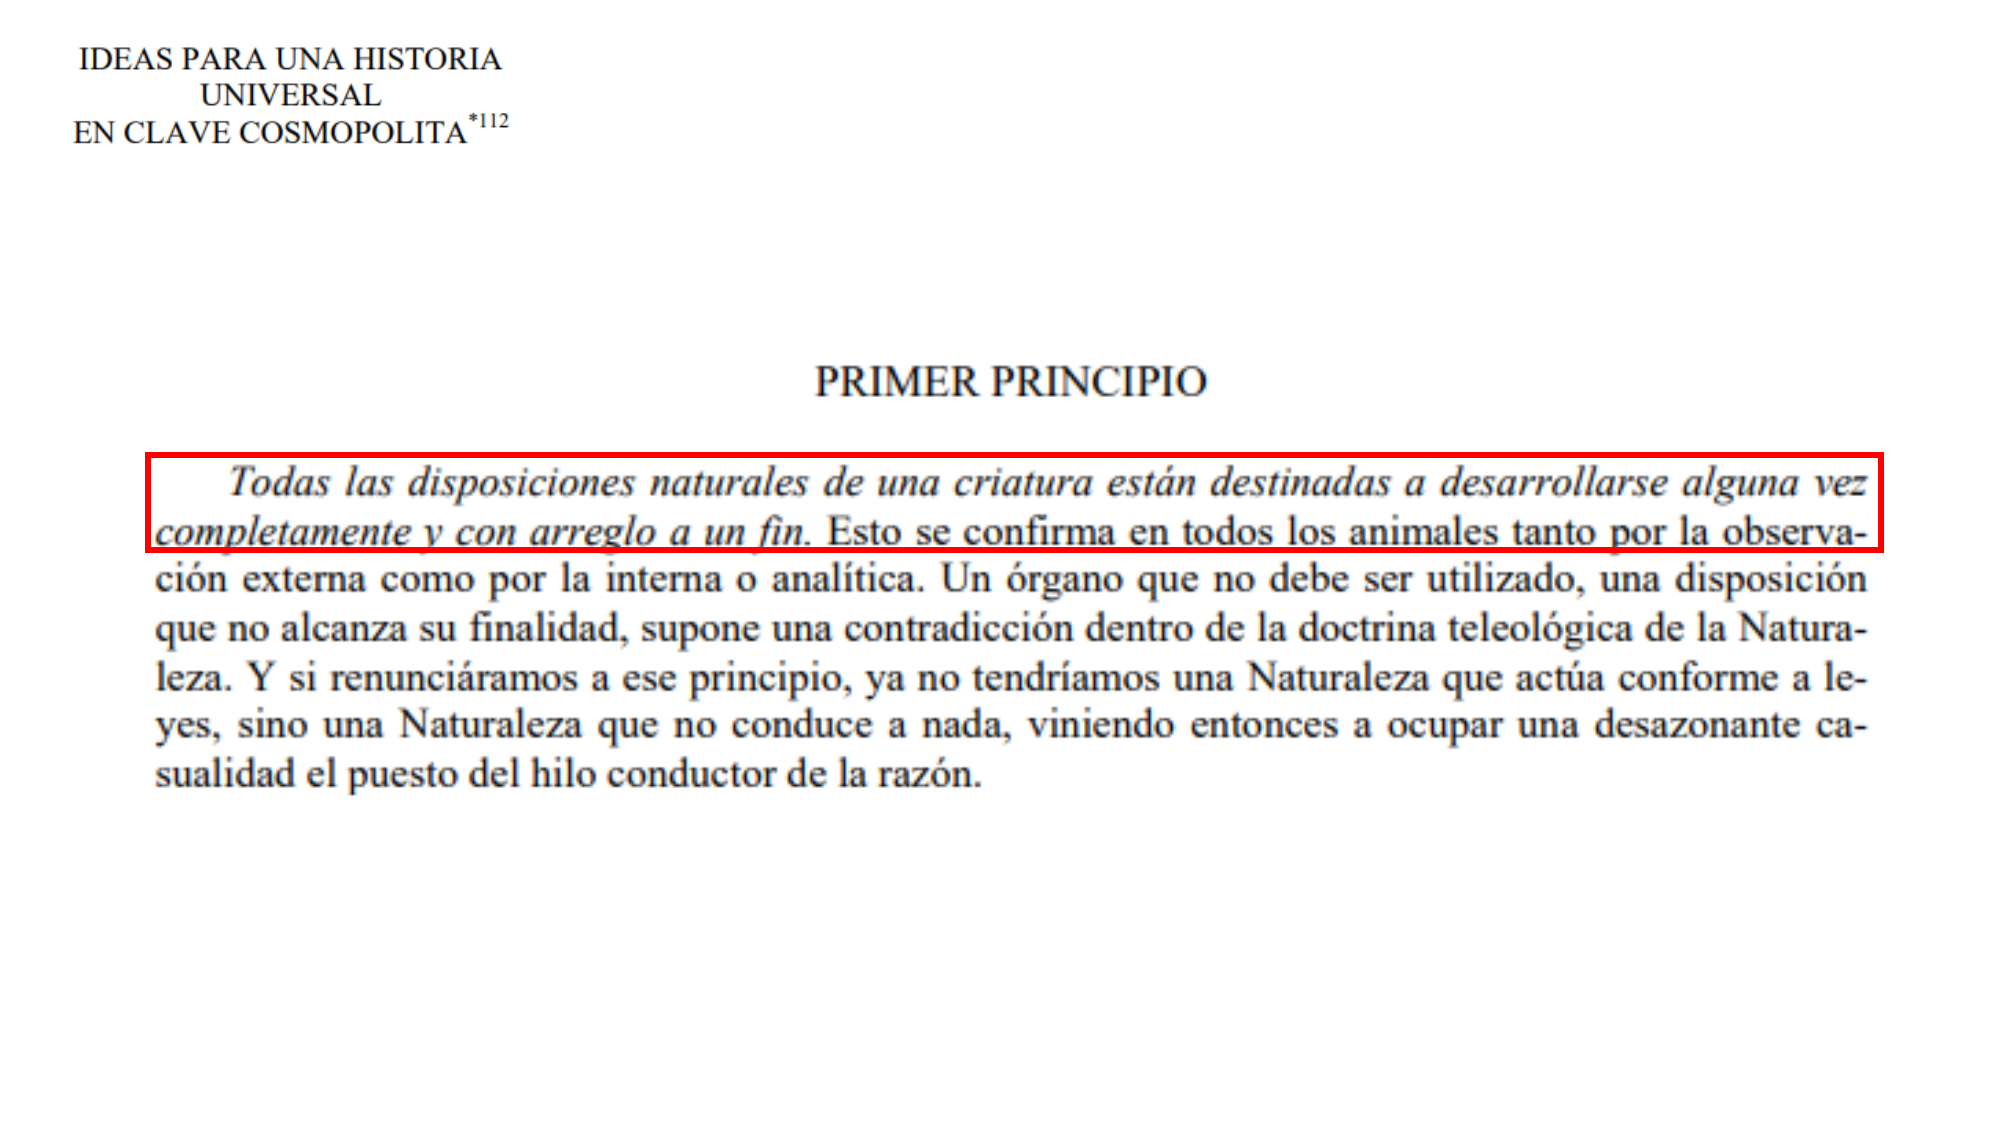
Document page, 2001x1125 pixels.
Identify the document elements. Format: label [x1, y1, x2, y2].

picture [91, 320, 1913, 829]
picture [34, 18, 542, 159]
